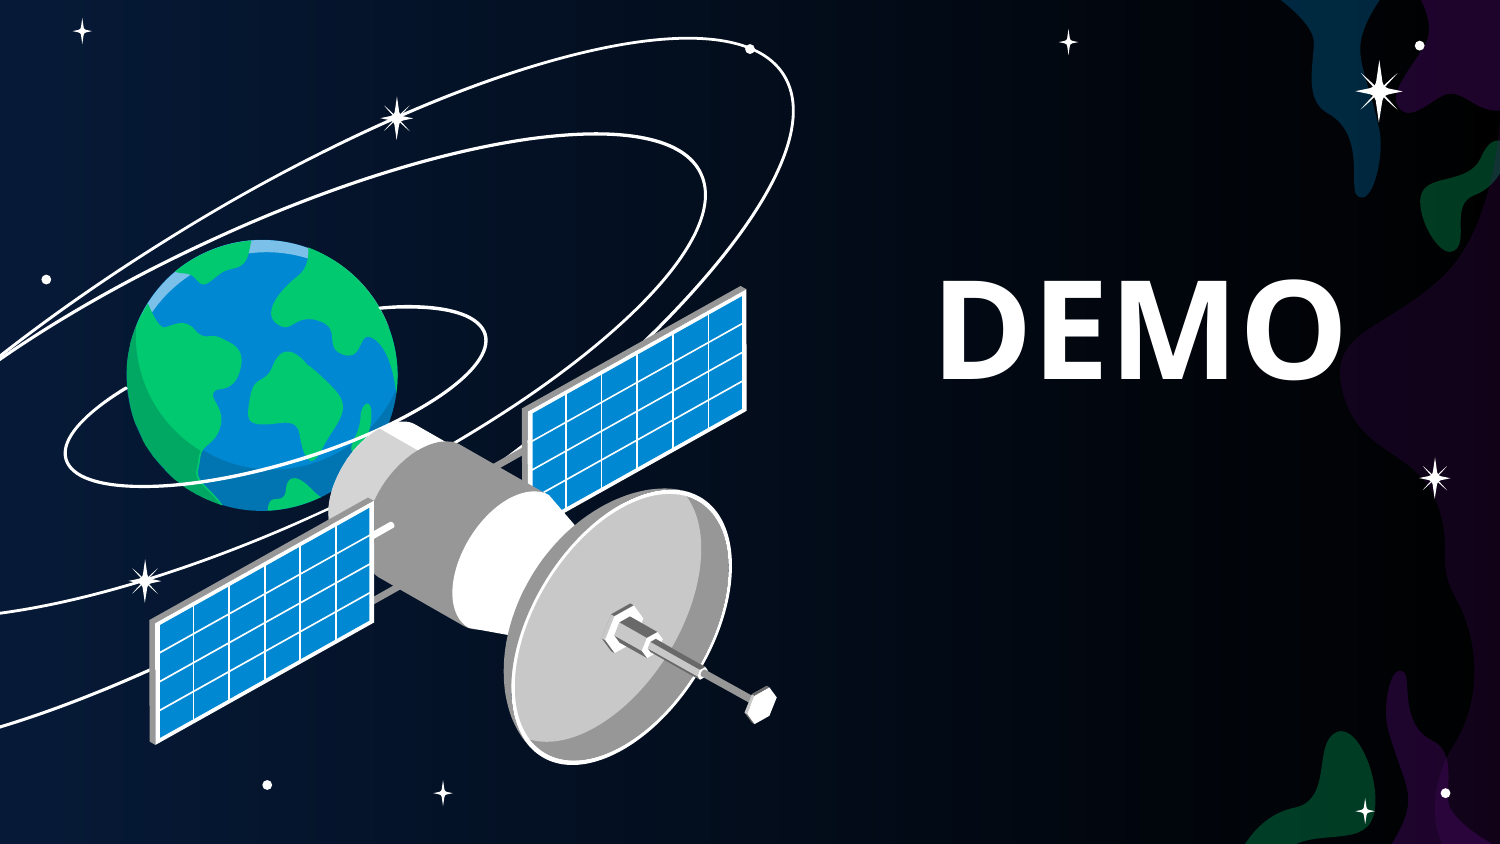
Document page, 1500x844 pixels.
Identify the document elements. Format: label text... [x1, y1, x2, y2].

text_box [0, 0, 910, 825]
title DEMO [914, 259, 1432, 558]
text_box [148, 285, 777, 766]
